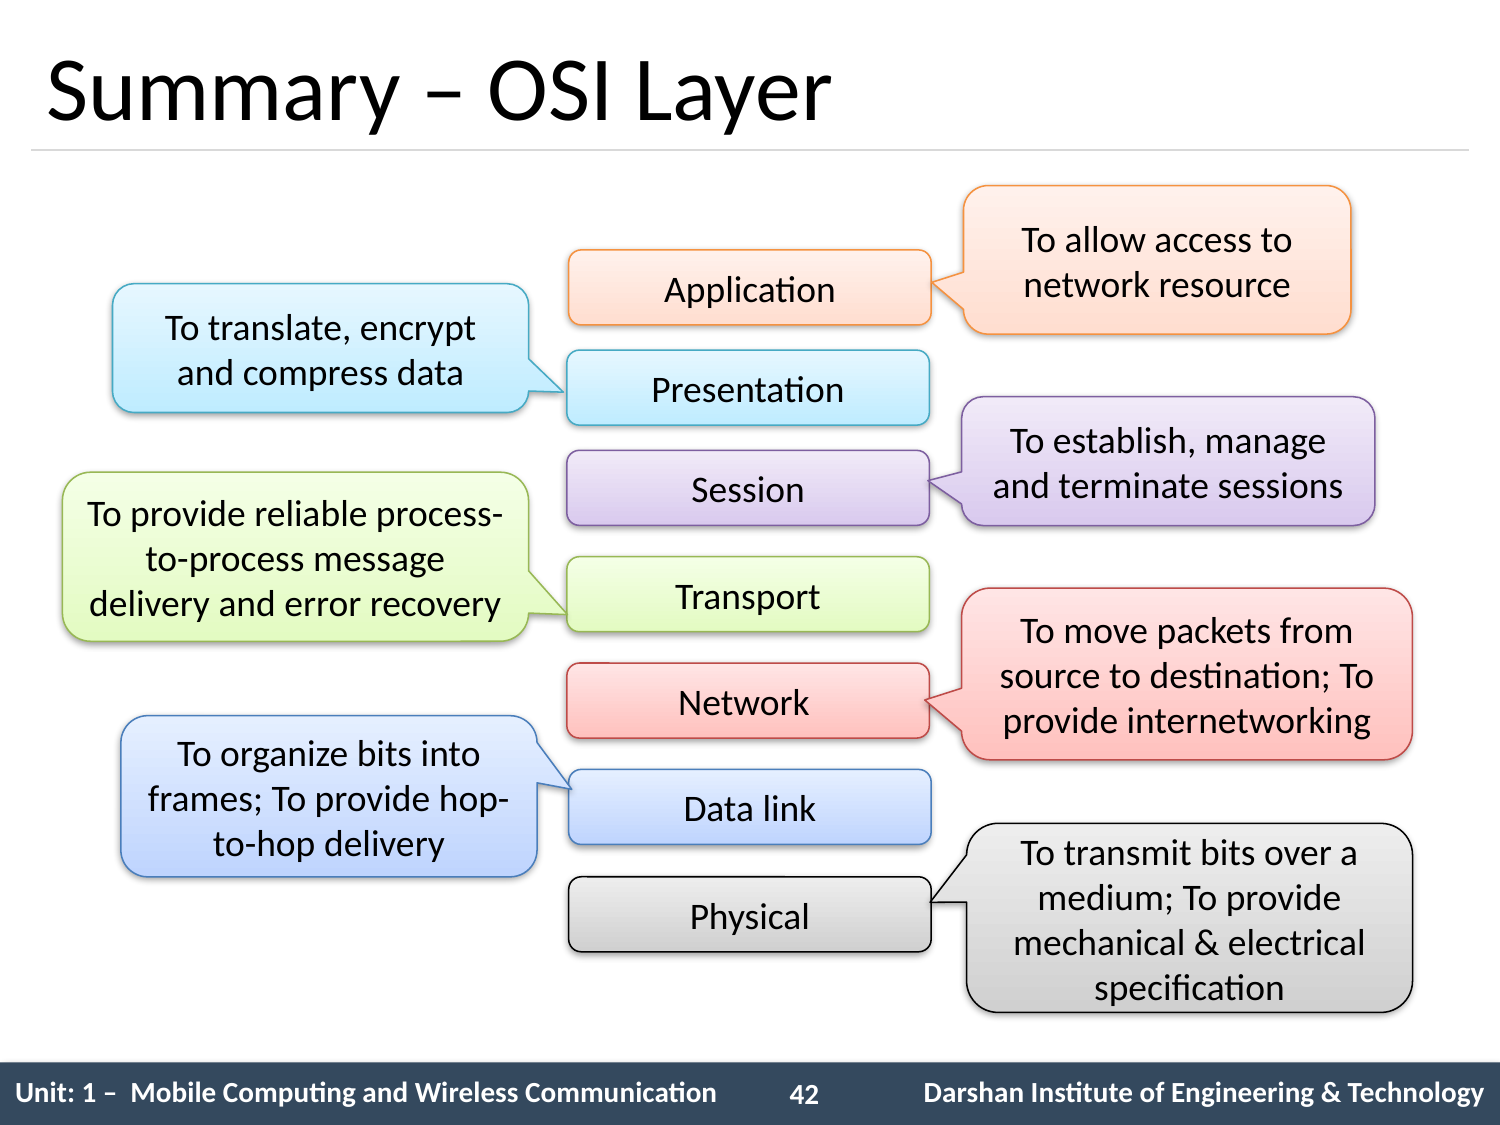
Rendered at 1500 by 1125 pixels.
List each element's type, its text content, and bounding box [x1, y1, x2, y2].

text_box Data link [567, 768, 932, 846]
text_box To organize bits into frames; To provide hop-to-hop delivery [120, 714, 573, 878]
text_box To translate, encrypt and compress data [111, 282, 565, 414]
text_box Application [567, 249, 932, 326]
text_box To allow access to network resource [931, 184, 1352, 335]
text_box To provide reliable process-to-process message delivery and error recovery [61, 471, 569, 643]
text_box Session [566, 449, 931, 527]
text_box Network [566, 662, 931, 739]
text_box To move packets from source to destination; To provide internetworking [923, 587, 1414, 761]
text_box Transport [566, 555, 931, 633]
text_box Physical [567, 875, 932, 953]
text_box Presentation [566, 349, 931, 426]
text_box To establish, manage and terminate sessions [927, 395, 1376, 527]
title Summary – OSI Layer [31, 17, 1469, 150]
text_box To transmit bits over a medium; To provide mechanical & electrical specification [929, 822, 1414, 1014]
